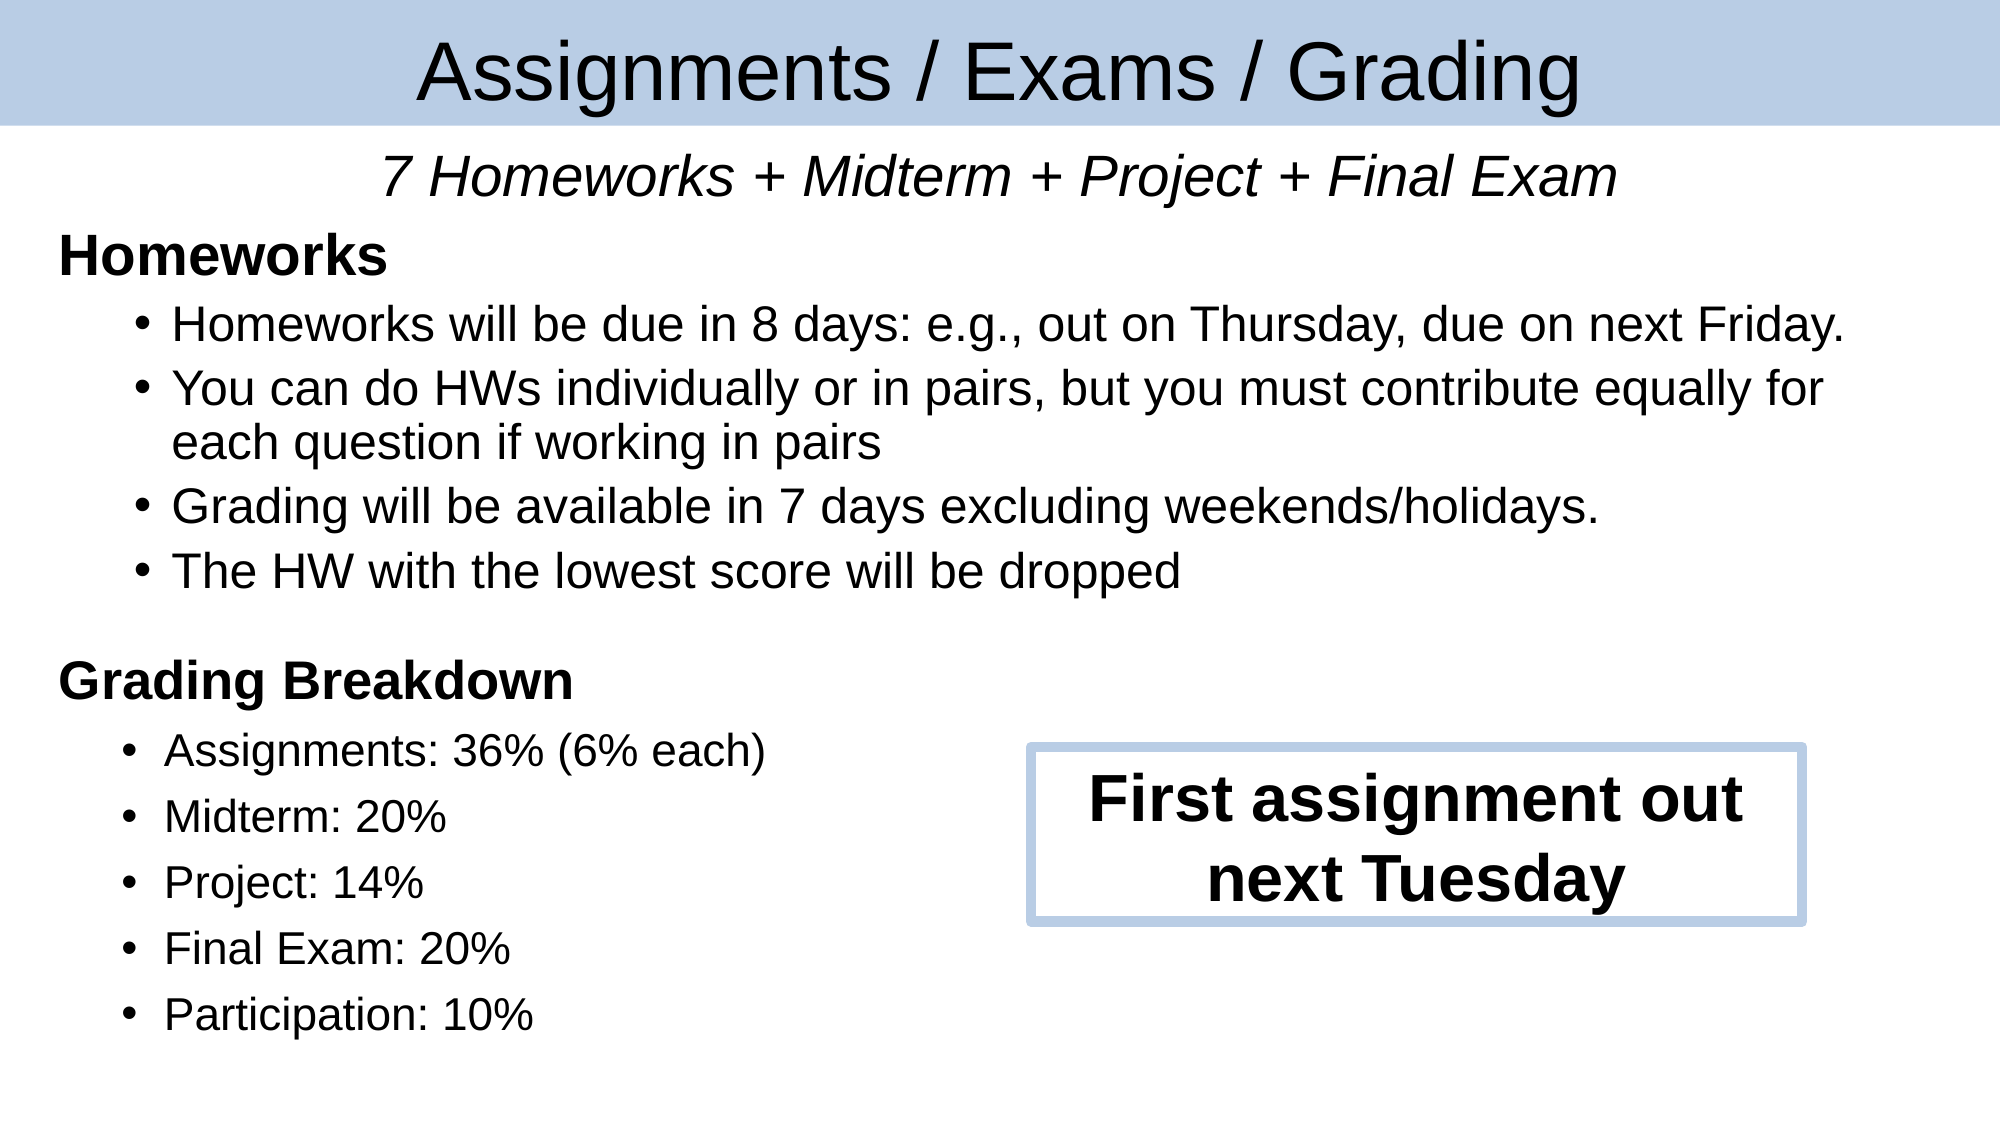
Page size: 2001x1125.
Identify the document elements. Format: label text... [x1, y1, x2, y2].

title Assignments / Exams / Grading [0, 0, 2000, 126]
text_box Grading Breakdown Assignments: 36% (6% each) Midterm: 20% Project: 14% Final Exam: 20% Participation: 10% [43, 644, 1957, 1052]
text_box 7 Homeworks + Midterm + Project + Final Exam [0, 139, 2000, 314]
text_box First assignment out next Tuesday [1030, 746, 1803, 922]
list Homeworks Homeworks will be due in 8 days: e.g., out on Thursday, due on next Friday. You can do HWs individually or in pairs, but you must contribute equally for each question if working in pairs Grading will be available in 7 days excluding weekends/holidays. The HW with the lowest score will be dropped [43, 314, 1957, 644]
